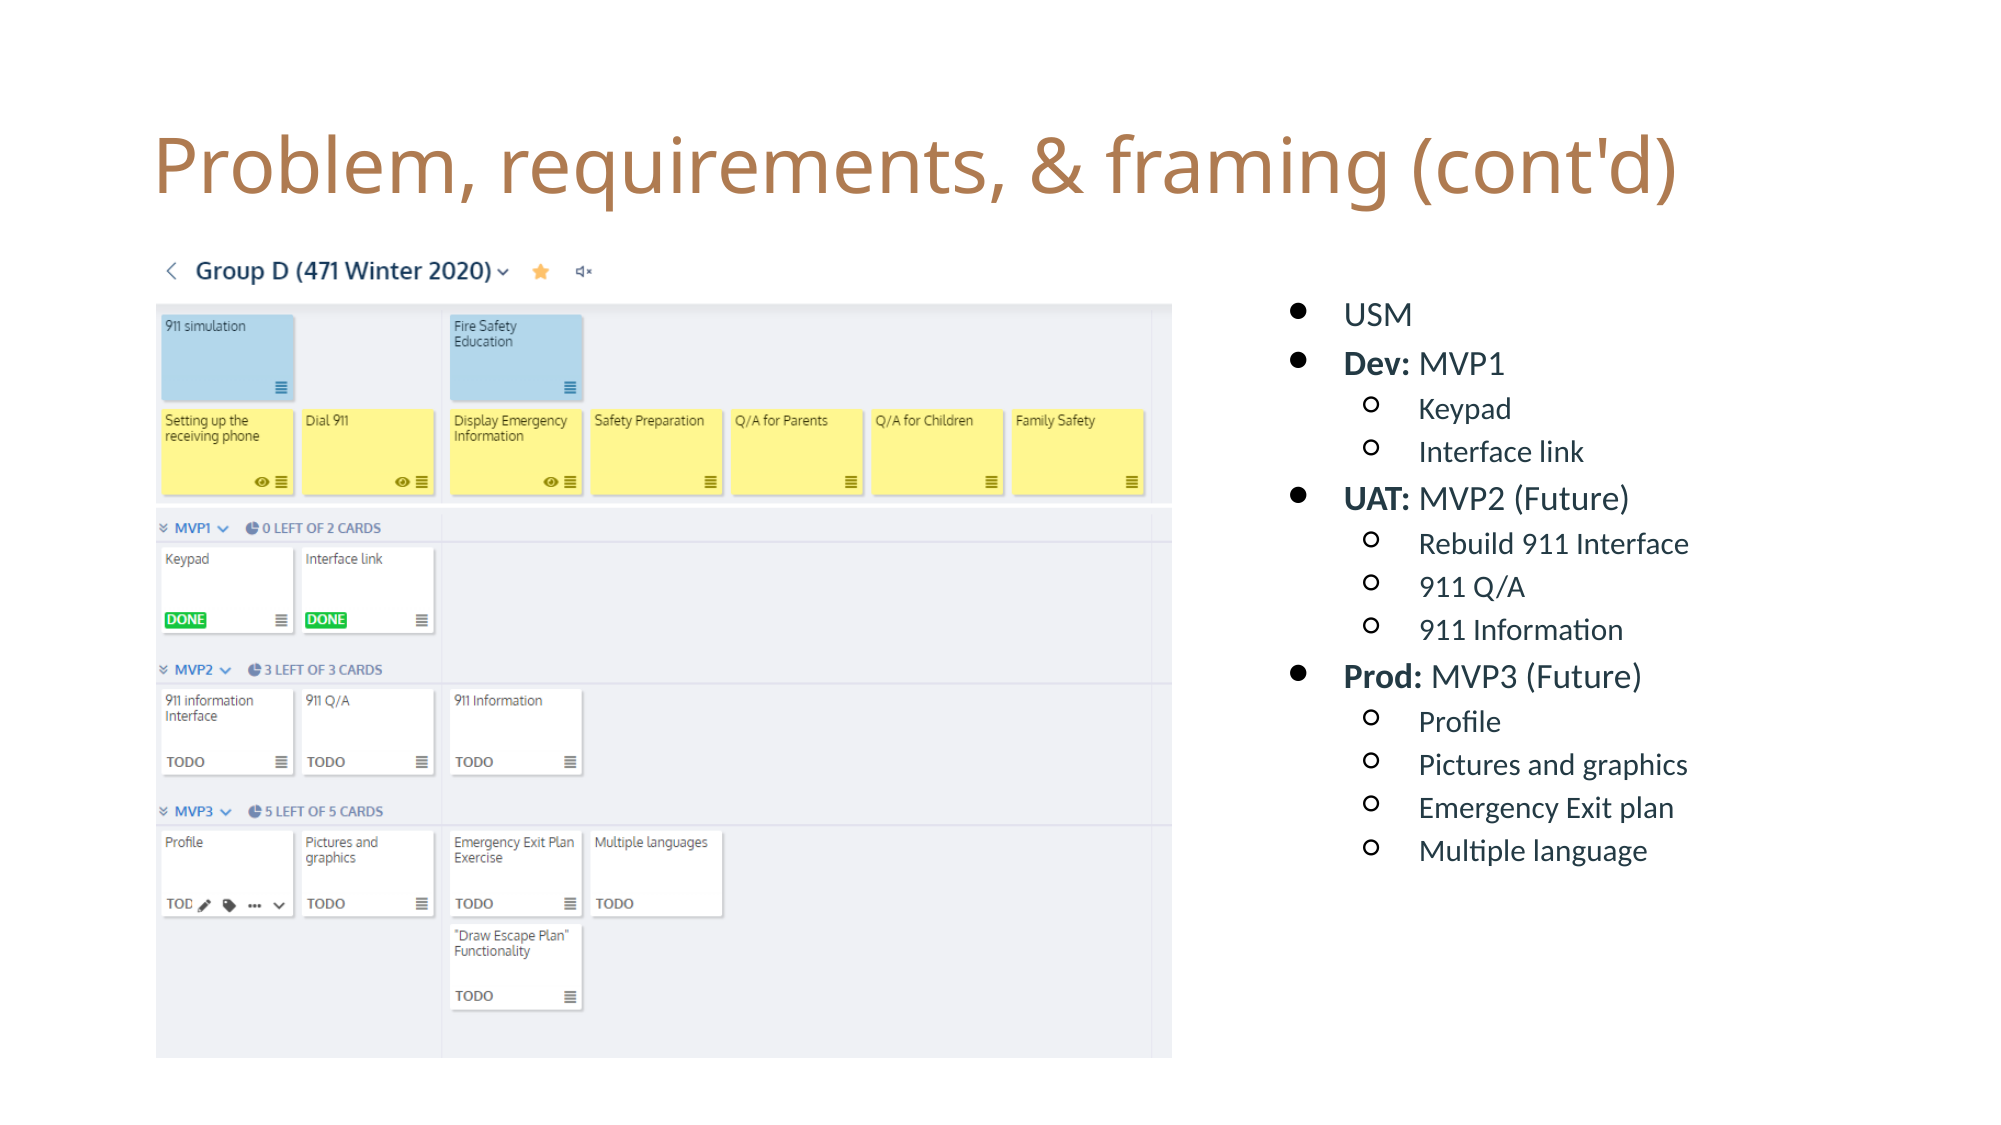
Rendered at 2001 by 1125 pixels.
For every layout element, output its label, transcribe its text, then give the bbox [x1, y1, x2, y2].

title Problem, requirements, & framing (cont'd) [137, 59, 1863, 278]
picture [155, 241, 1173, 1059]
list USM Dev: MVP1 Keypad Interface link UAT: MVP2 (Future) Rebuild 911 Interface 911 Q/A 911 Information Prod: MVP3 (Future) Profile Pictures and graphics Emergency Exit plan Multiple language [1253, 277, 1761, 1058]
